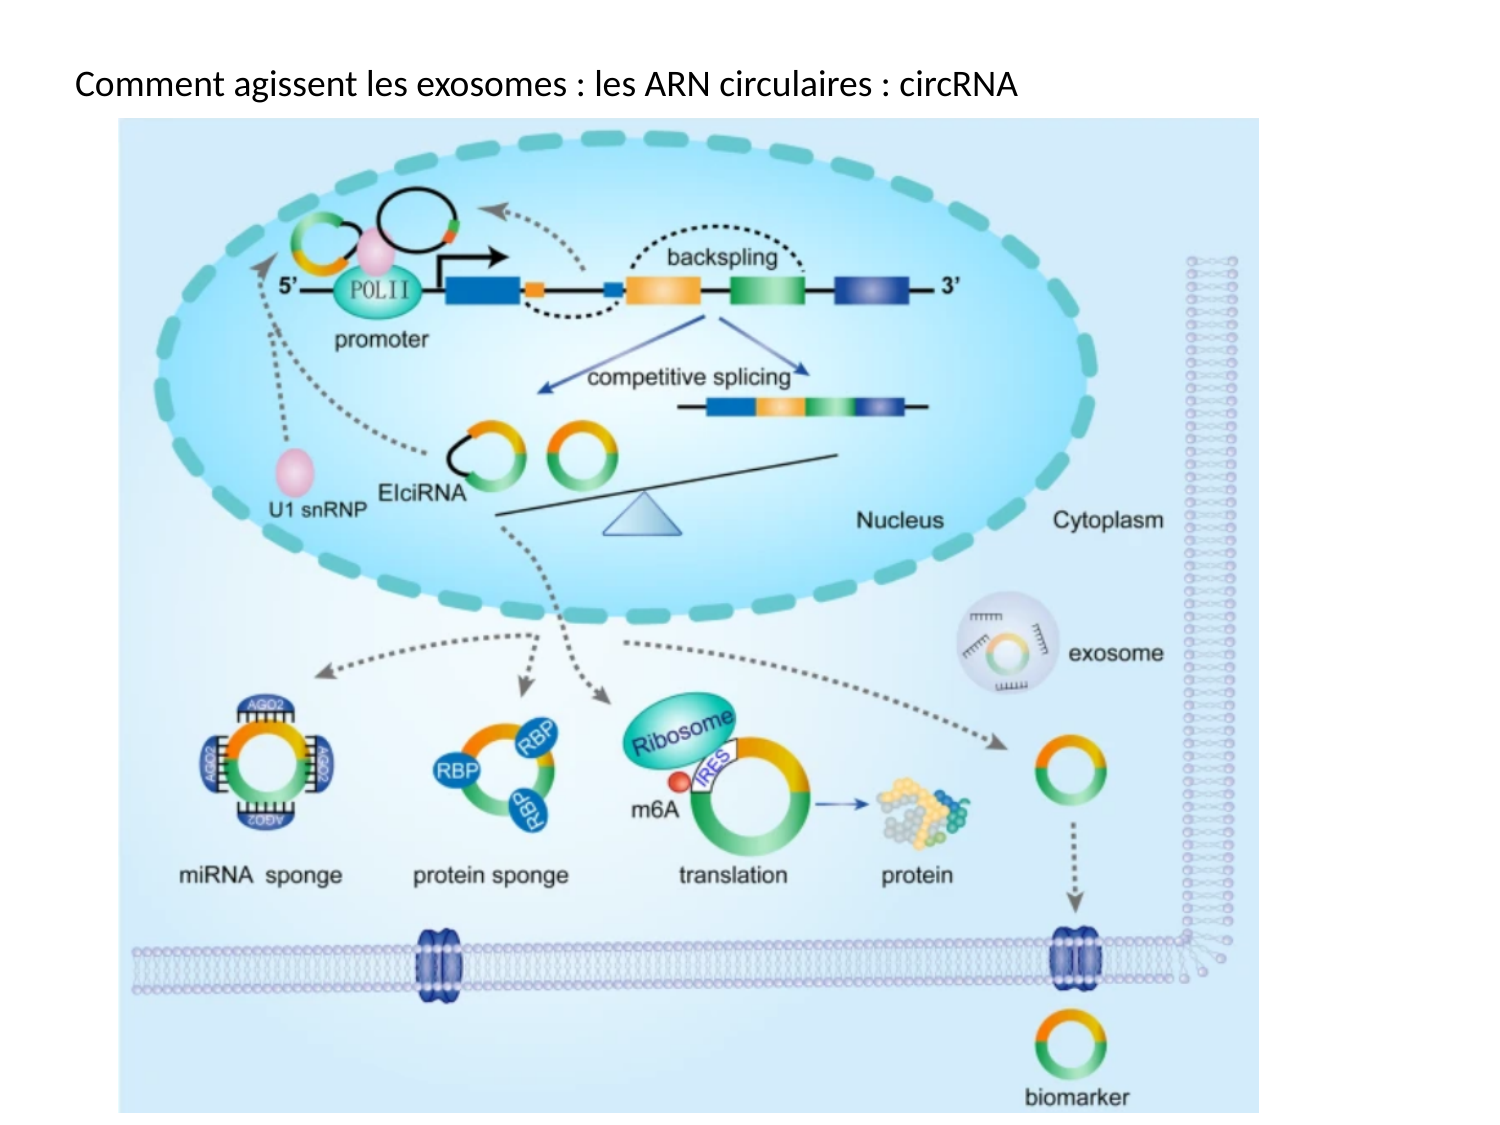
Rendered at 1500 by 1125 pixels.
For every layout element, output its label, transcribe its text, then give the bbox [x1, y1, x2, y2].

title Comment agissent les exosomes : les ARN circulaires : circRNA [75, 45, 1425, 119]
picture [118, 118, 1259, 1113]
